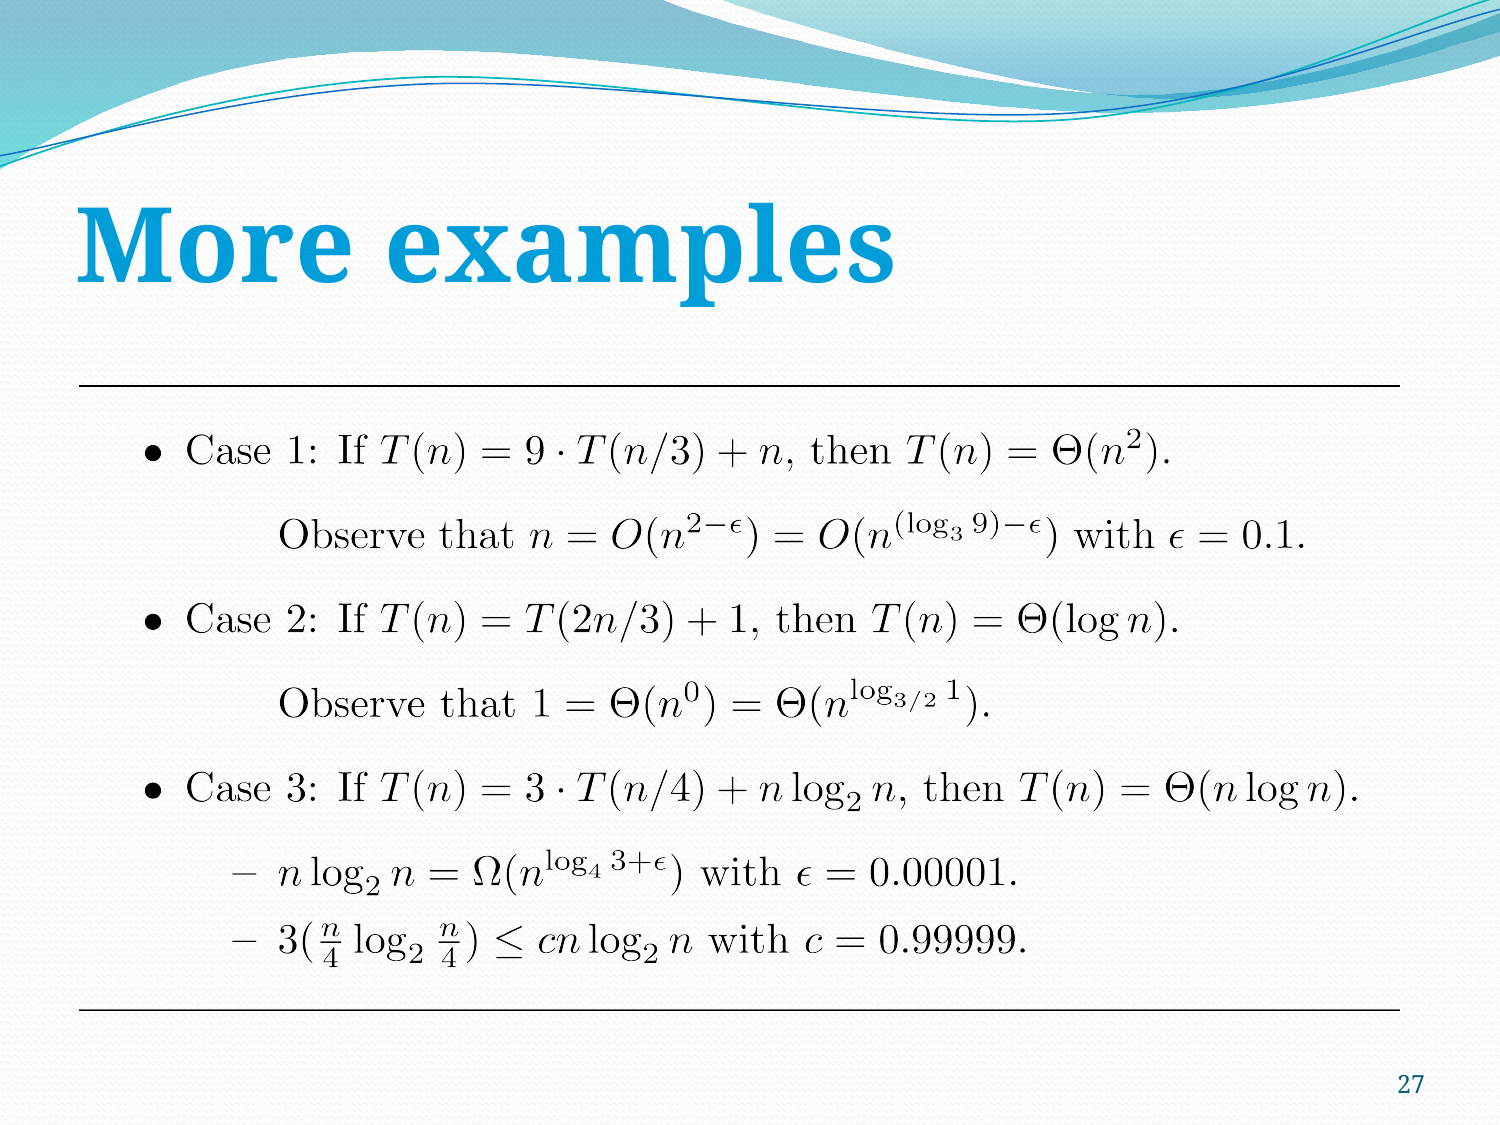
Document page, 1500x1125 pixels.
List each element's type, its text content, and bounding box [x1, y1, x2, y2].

slide_number 27 [1299, 1042, 1425, 1103]
title More examples [75, 115, 1425, 303]
picture [79, 385, 1400, 1012]
